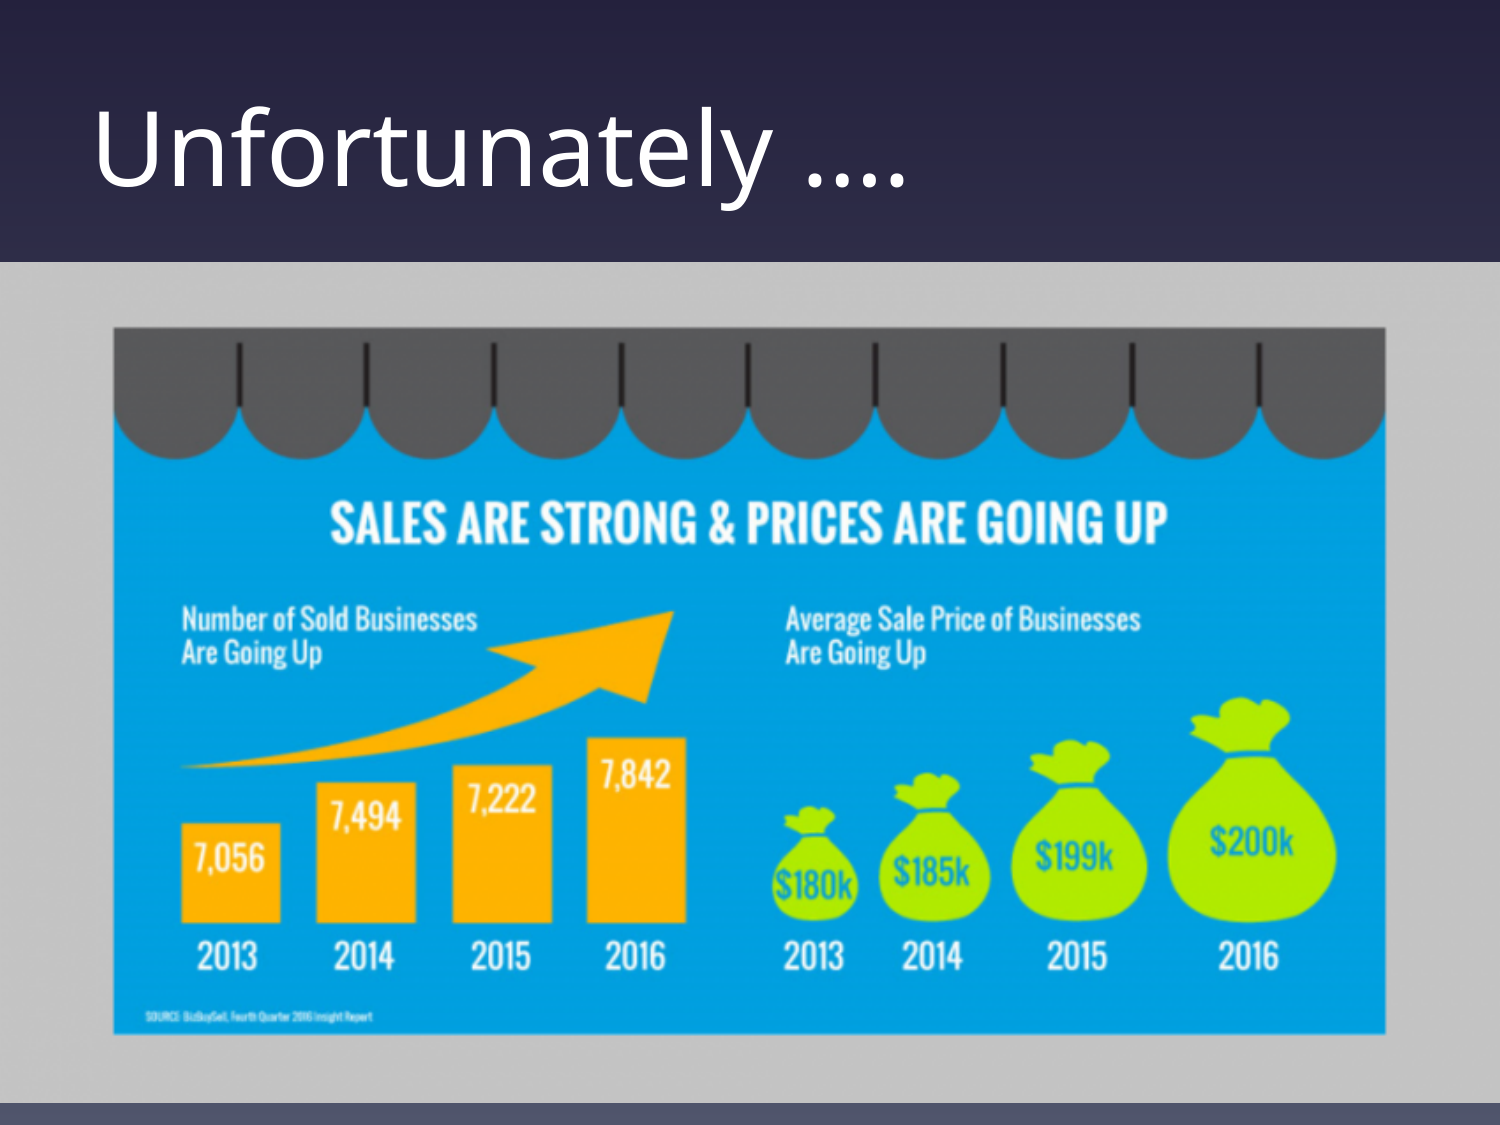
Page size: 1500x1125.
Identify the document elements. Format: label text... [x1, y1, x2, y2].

title Unfortunately …. [75, 75, 1425, 260]
picture [0, 262, 1500, 1103]
